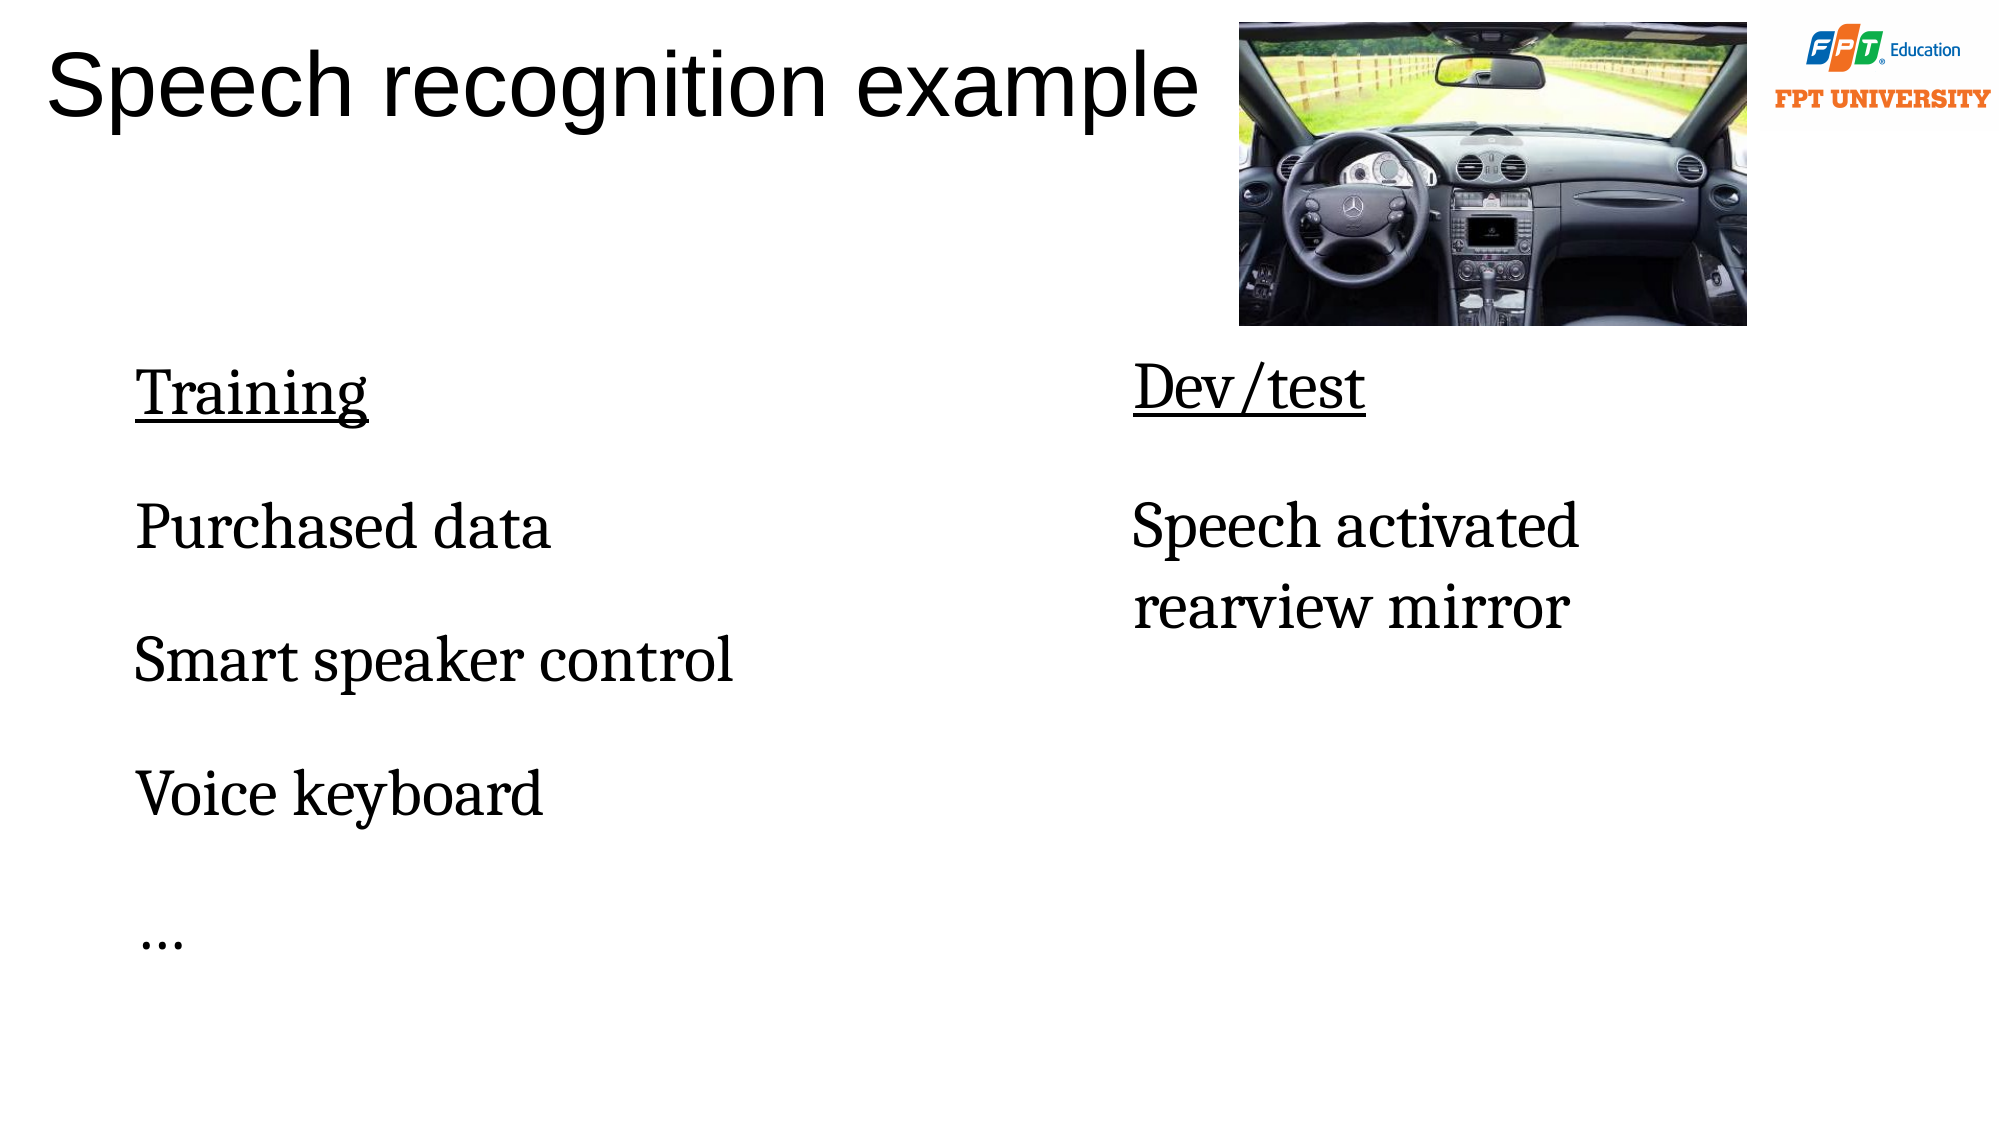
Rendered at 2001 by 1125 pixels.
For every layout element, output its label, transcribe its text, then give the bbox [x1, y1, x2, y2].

list Training Purchased data Smart speaker control Voice keyboard … [132, 345, 824, 986]
picture [1760, 0, 1999, 131]
title Speech recognition example [42, 22, 1226, 213]
text_box Dev/test Speech activated rearview mirror [1131, 339, 1656, 642]
picture [1239, 22, 1747, 326]
